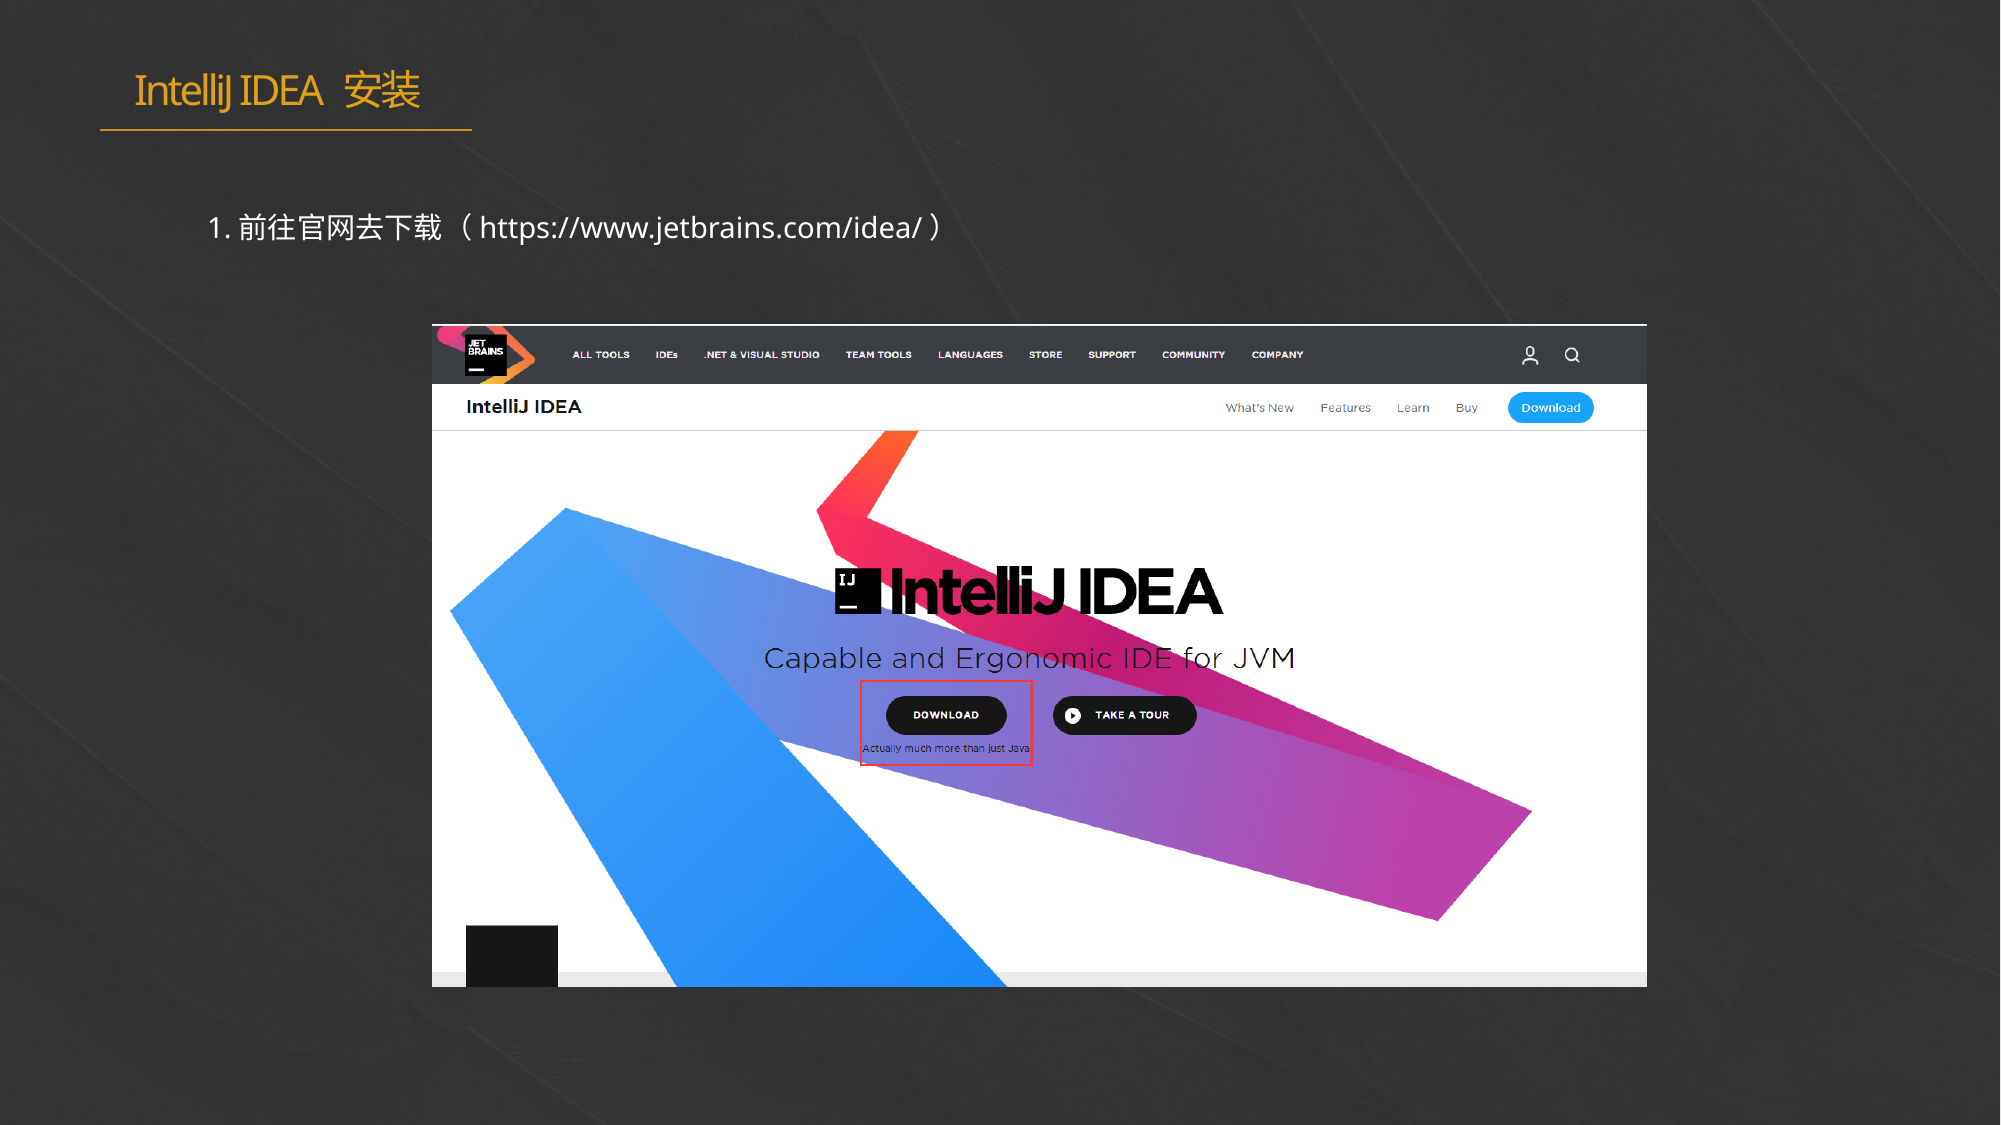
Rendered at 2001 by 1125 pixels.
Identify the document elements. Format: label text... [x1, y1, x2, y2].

text_box 1.前往官网去下载（https://www.jetbrains.com/idea/） [192, 201, 1040, 252]
text_box IntelliJ IDEA 安装 [62, 56, 494, 122]
picture [0, 0, 2001, 1125]
